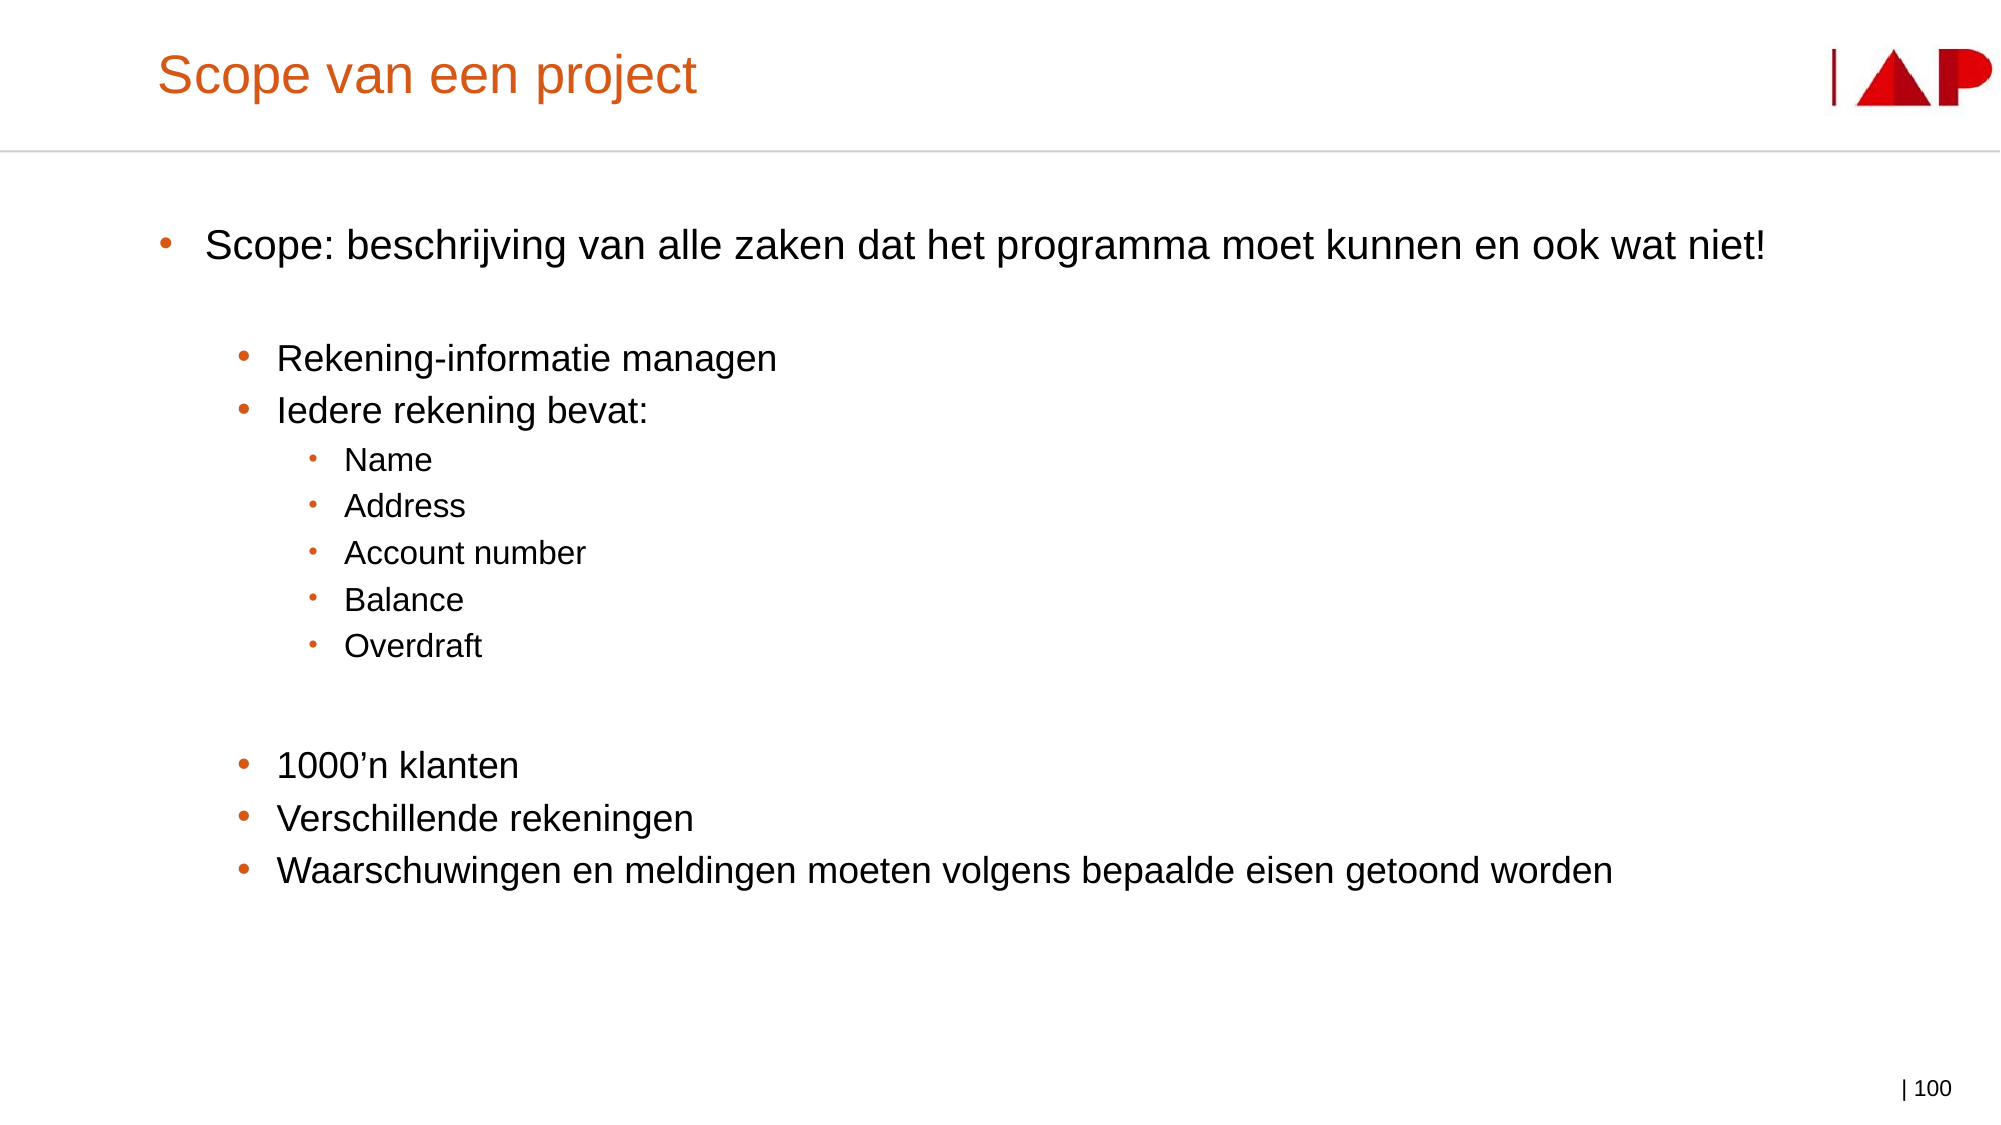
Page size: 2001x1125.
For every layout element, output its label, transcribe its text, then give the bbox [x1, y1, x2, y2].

picture [1843, 10, 2000, 142]
slide_number | 100 [1425, 1061, 1953, 1113]
title Scope van een project [157, 0, 1843, 152]
list Scope: beschrijving van alle zaken dat het programma moet kunnen en ook wat niet! Rekening-informatie managen Iedere rekening bevat: Name Address Account number Balance Overdraft 1000’n klanten Verschillende rekeningen Waarschuwingen en meldingen moeten volgens bepaalde eisen getoond worden [157, 217, 1955, 1023]
